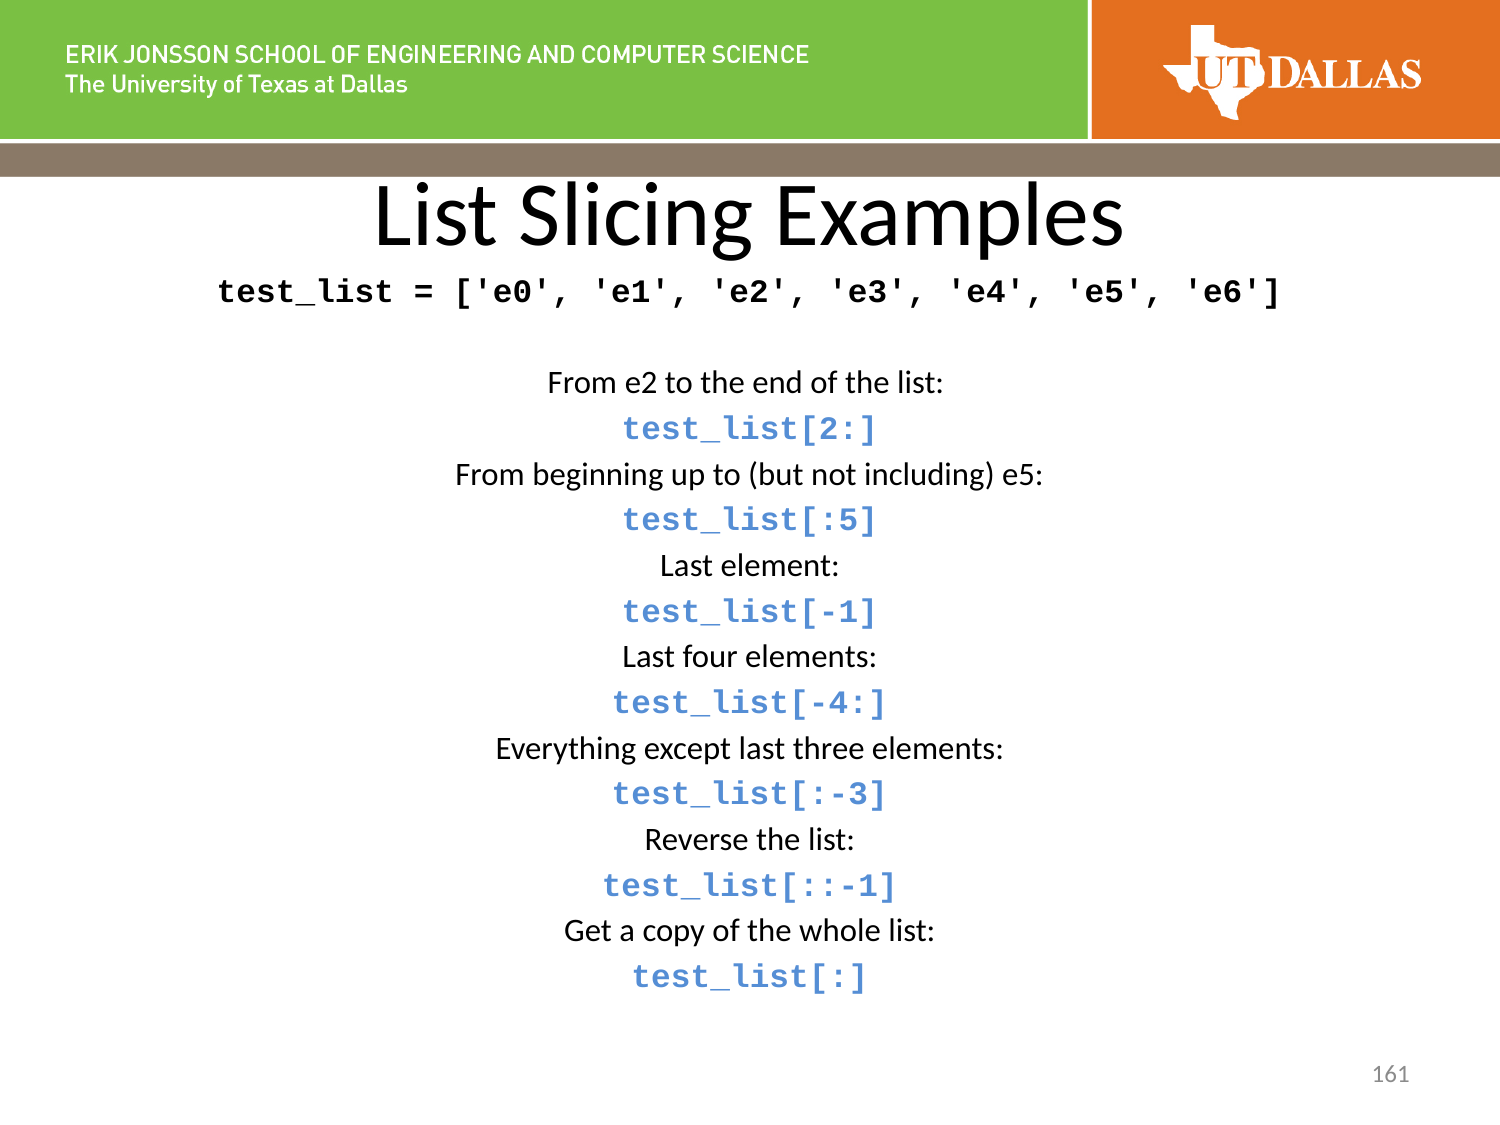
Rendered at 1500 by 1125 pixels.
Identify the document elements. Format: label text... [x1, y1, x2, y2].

picture [0, 0, 1500, 1125]
list test_list = ['e0', 'e1', 'e2', 'e3', 'e4', 'e5', 'e6'] From e2 to the end of the list: test_list[2:] From beginning up to (but not including) e5: test_list[:5] Last element: test_list[-1] Last four elements: test_list[-4:] Everything except last three elements: test_list[:-3] Reverse the list: test_list[::-1] Get a copy of the whole list: test_list[:] [75, 262, 1425, 1005]
slide_number 161 [1074, 1042, 1425, 1103]
title List Slicing Examples [75, 135, 1425, 262]
